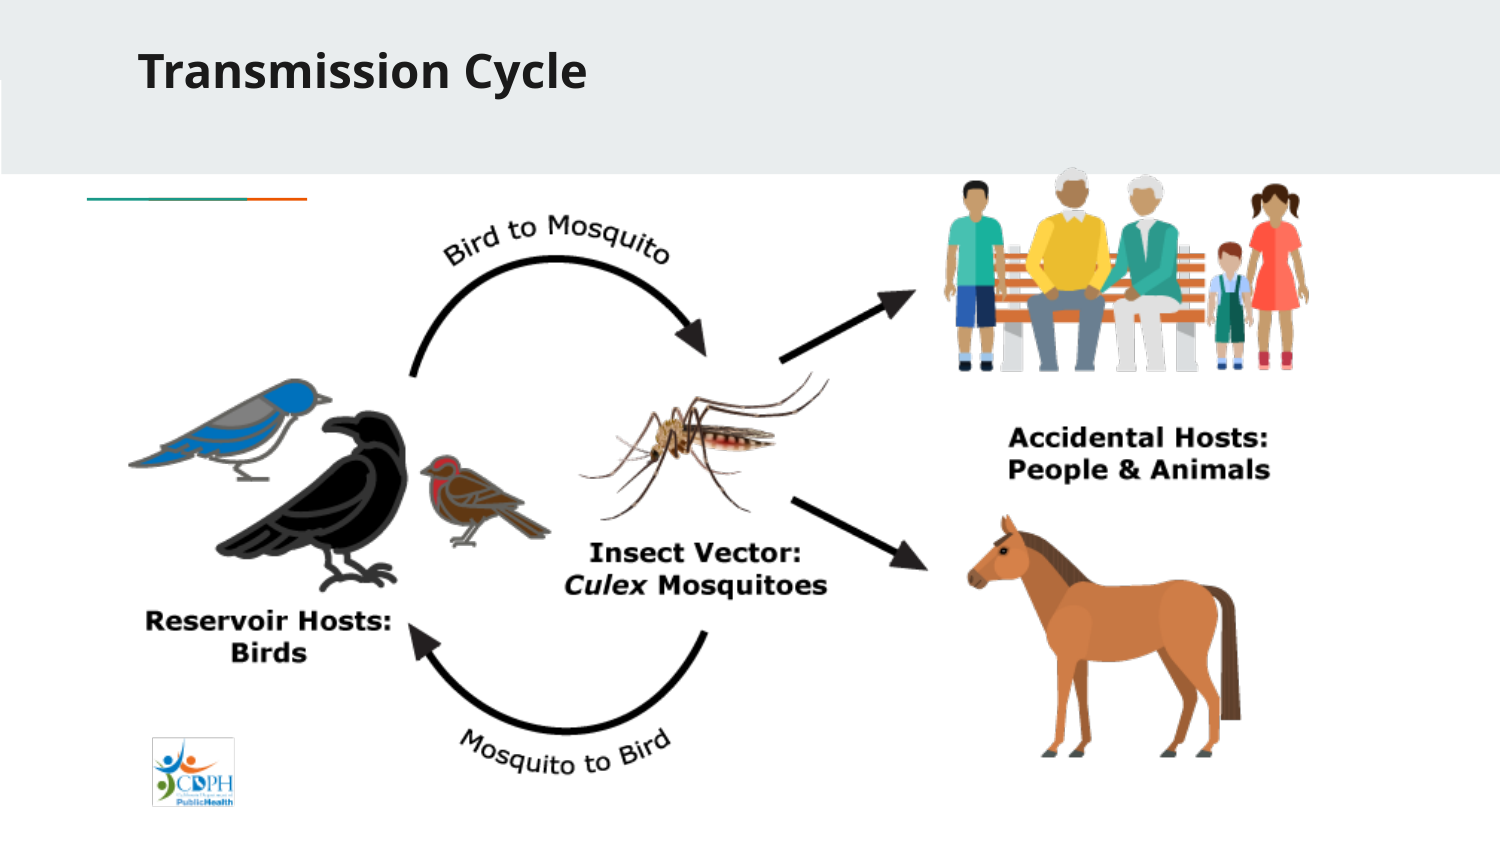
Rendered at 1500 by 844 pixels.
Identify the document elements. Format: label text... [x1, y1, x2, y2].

picture [101, 155, 1364, 832]
text_box [1, 1, 1500, 175]
title Transmission Cycle [122, 26, 707, 114]
